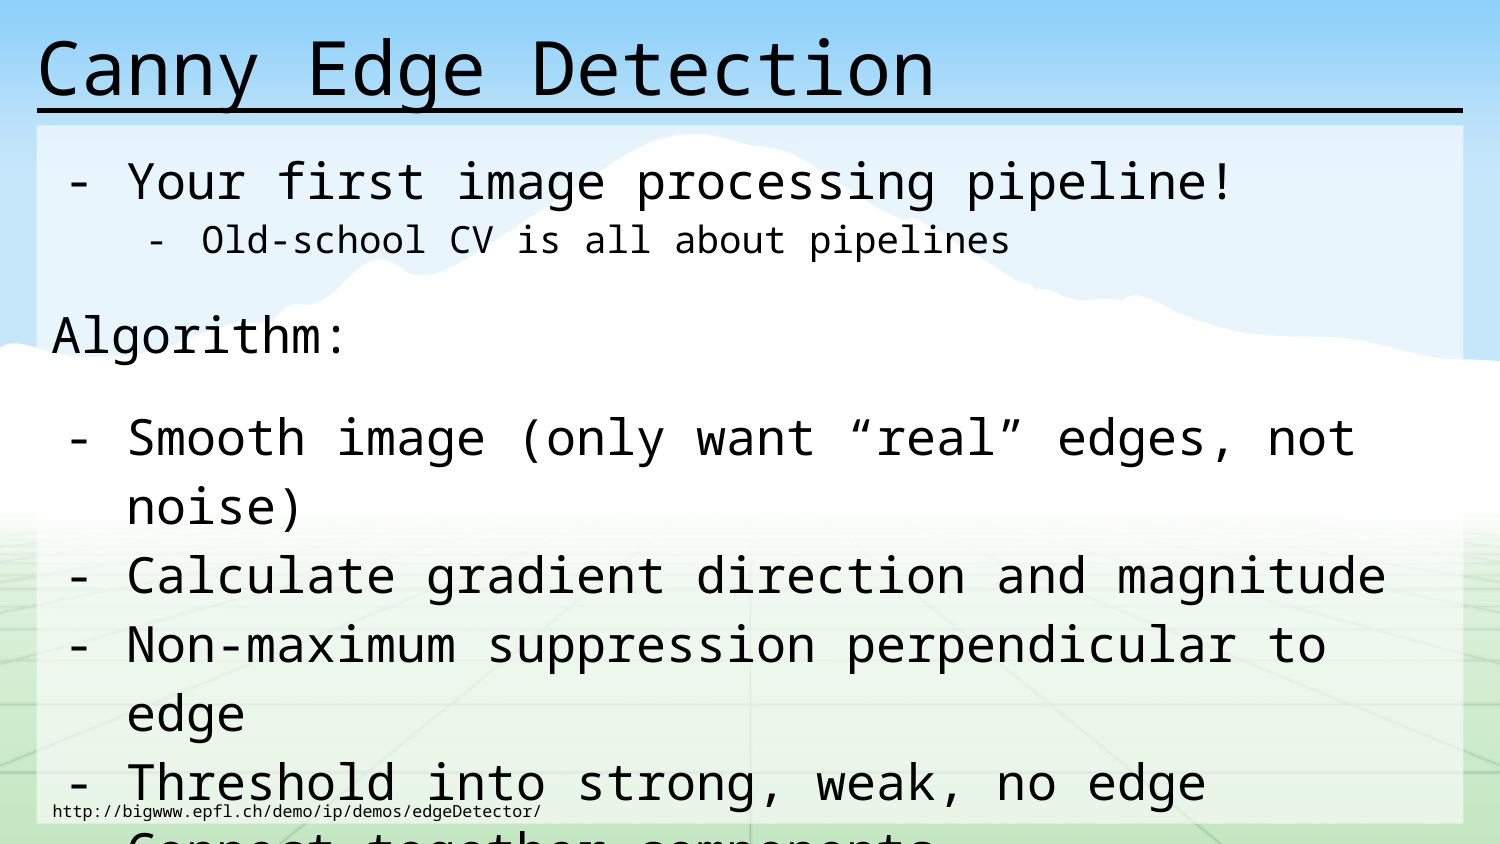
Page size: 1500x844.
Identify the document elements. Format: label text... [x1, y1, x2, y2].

title Canny Edge Detection [20, 31, 1479, 126]
title http://bigwww.epfl.ch/demo/ip/demos/edgeDetector/ [37, 786, 1463, 825]
picture [0, 0, 1500, 844]
list Your first image processing pipeline! Old-school CV is all about pipelines Algorithm: Smooth image (only want “real” edges, not noise) Calculate gradient direction and magnitude Non-maximum suppression perpendicular to edge Threshold into strong, weak, no edge Connect together components [36, 125, 1464, 824]
